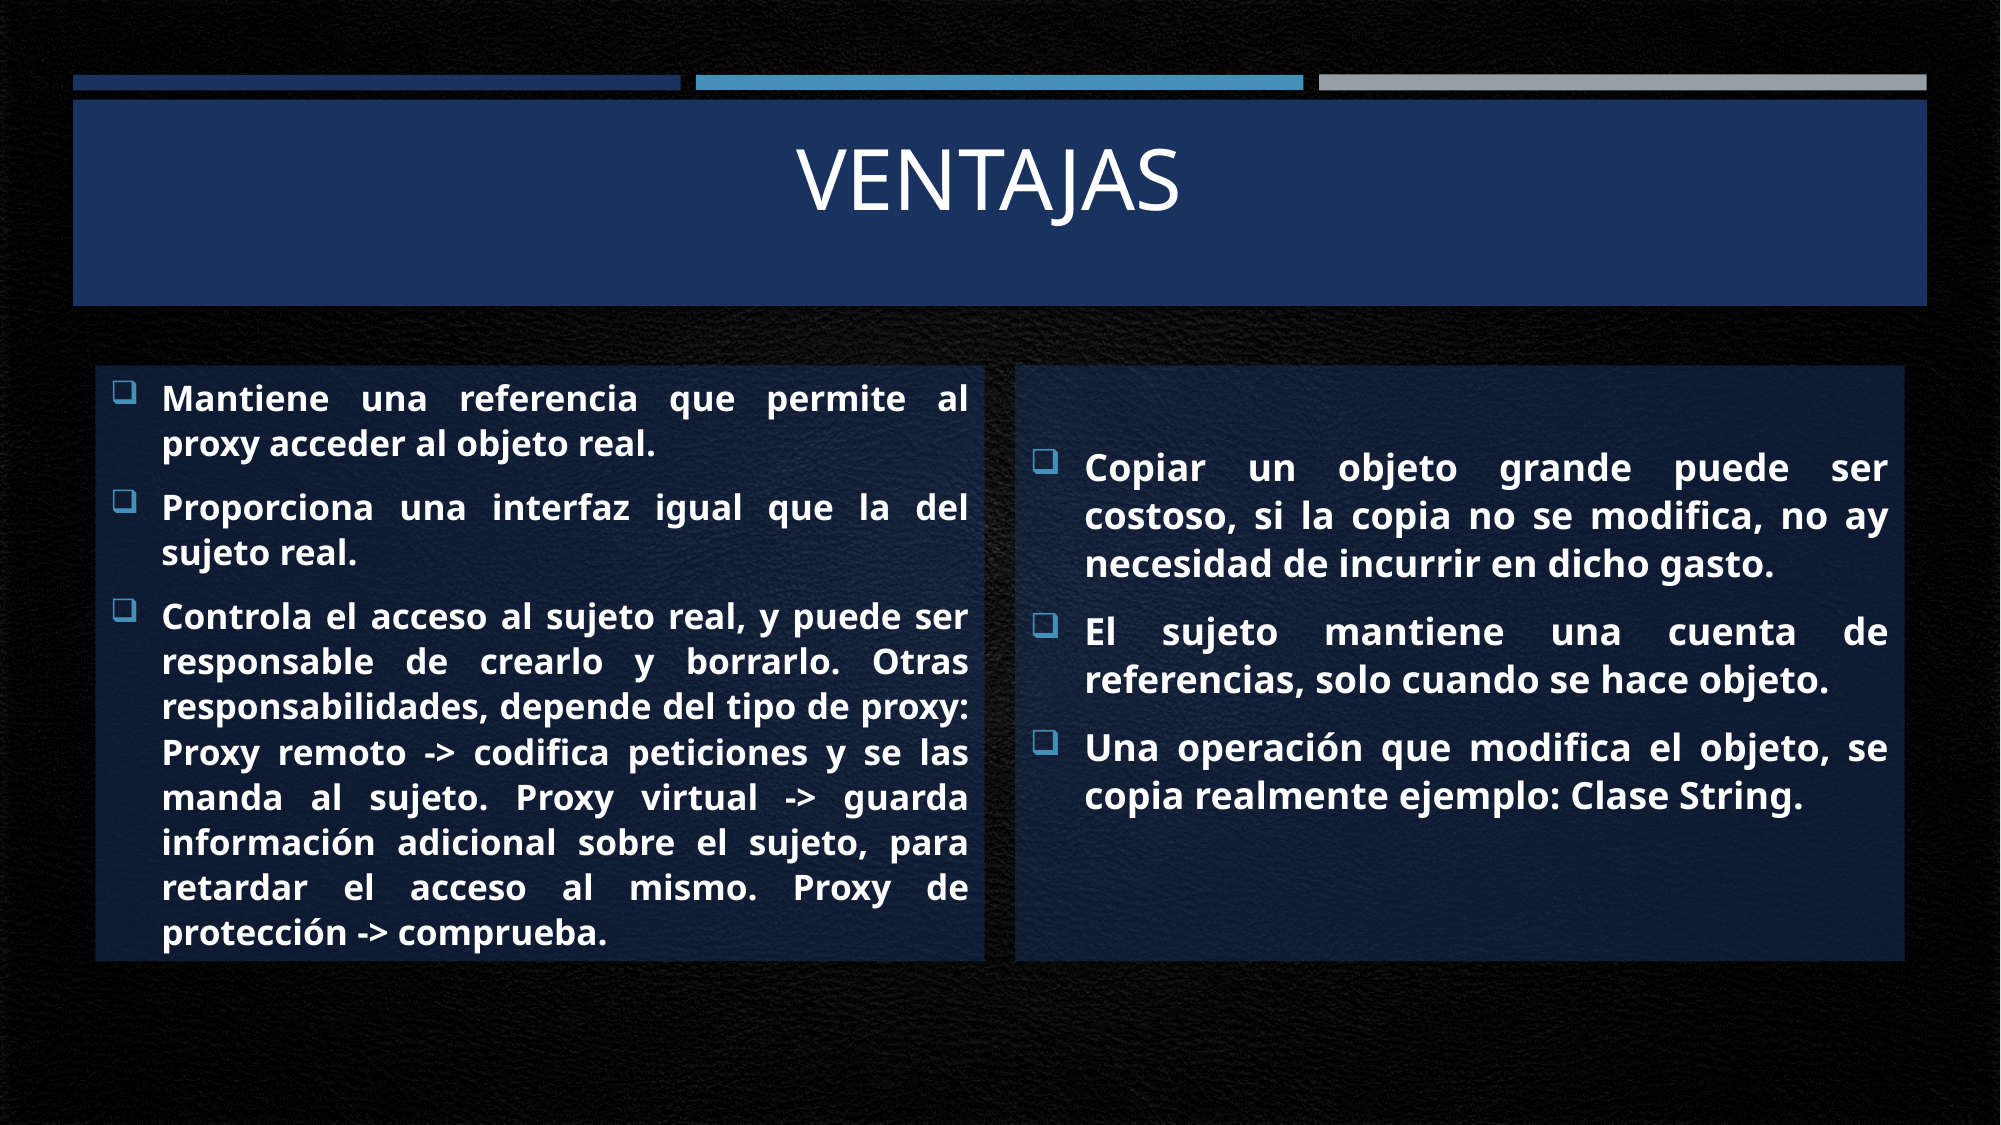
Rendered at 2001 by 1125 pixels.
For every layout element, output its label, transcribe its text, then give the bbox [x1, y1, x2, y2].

list Copiar un objeto grande puede ser costoso, si la copia no se modifica, no ay necesidad de incurrir en dicho gasto. El sujeto mantiene una cuenta de referencias, solo cuando se hace objeto. Una operación que modifica el objeto, se copia realmente ejemplo: Clase String. [1015, 365, 1905, 962]
list Mantiene una referencia que permite al proxy acceder al objeto real. Proporciona una interfaz igual que la del sujeto real. Controla el acceso al sujeto real, y puede ser responsable de crearlo y borrarlo. Otras responsabilidades, depende del tipo de proxy: Proxy remoto -> codifica peticiones y se las manda al sujeto. Proxy virtual -> guarda información adicional sobre el sujeto, para retardar el acceso al mismo. Proxy de protección -> comprueba. [95, 365, 985, 962]
title Ventajas [781, 116, 1250, 235]
picture [0, 0, 2001, 1125]
